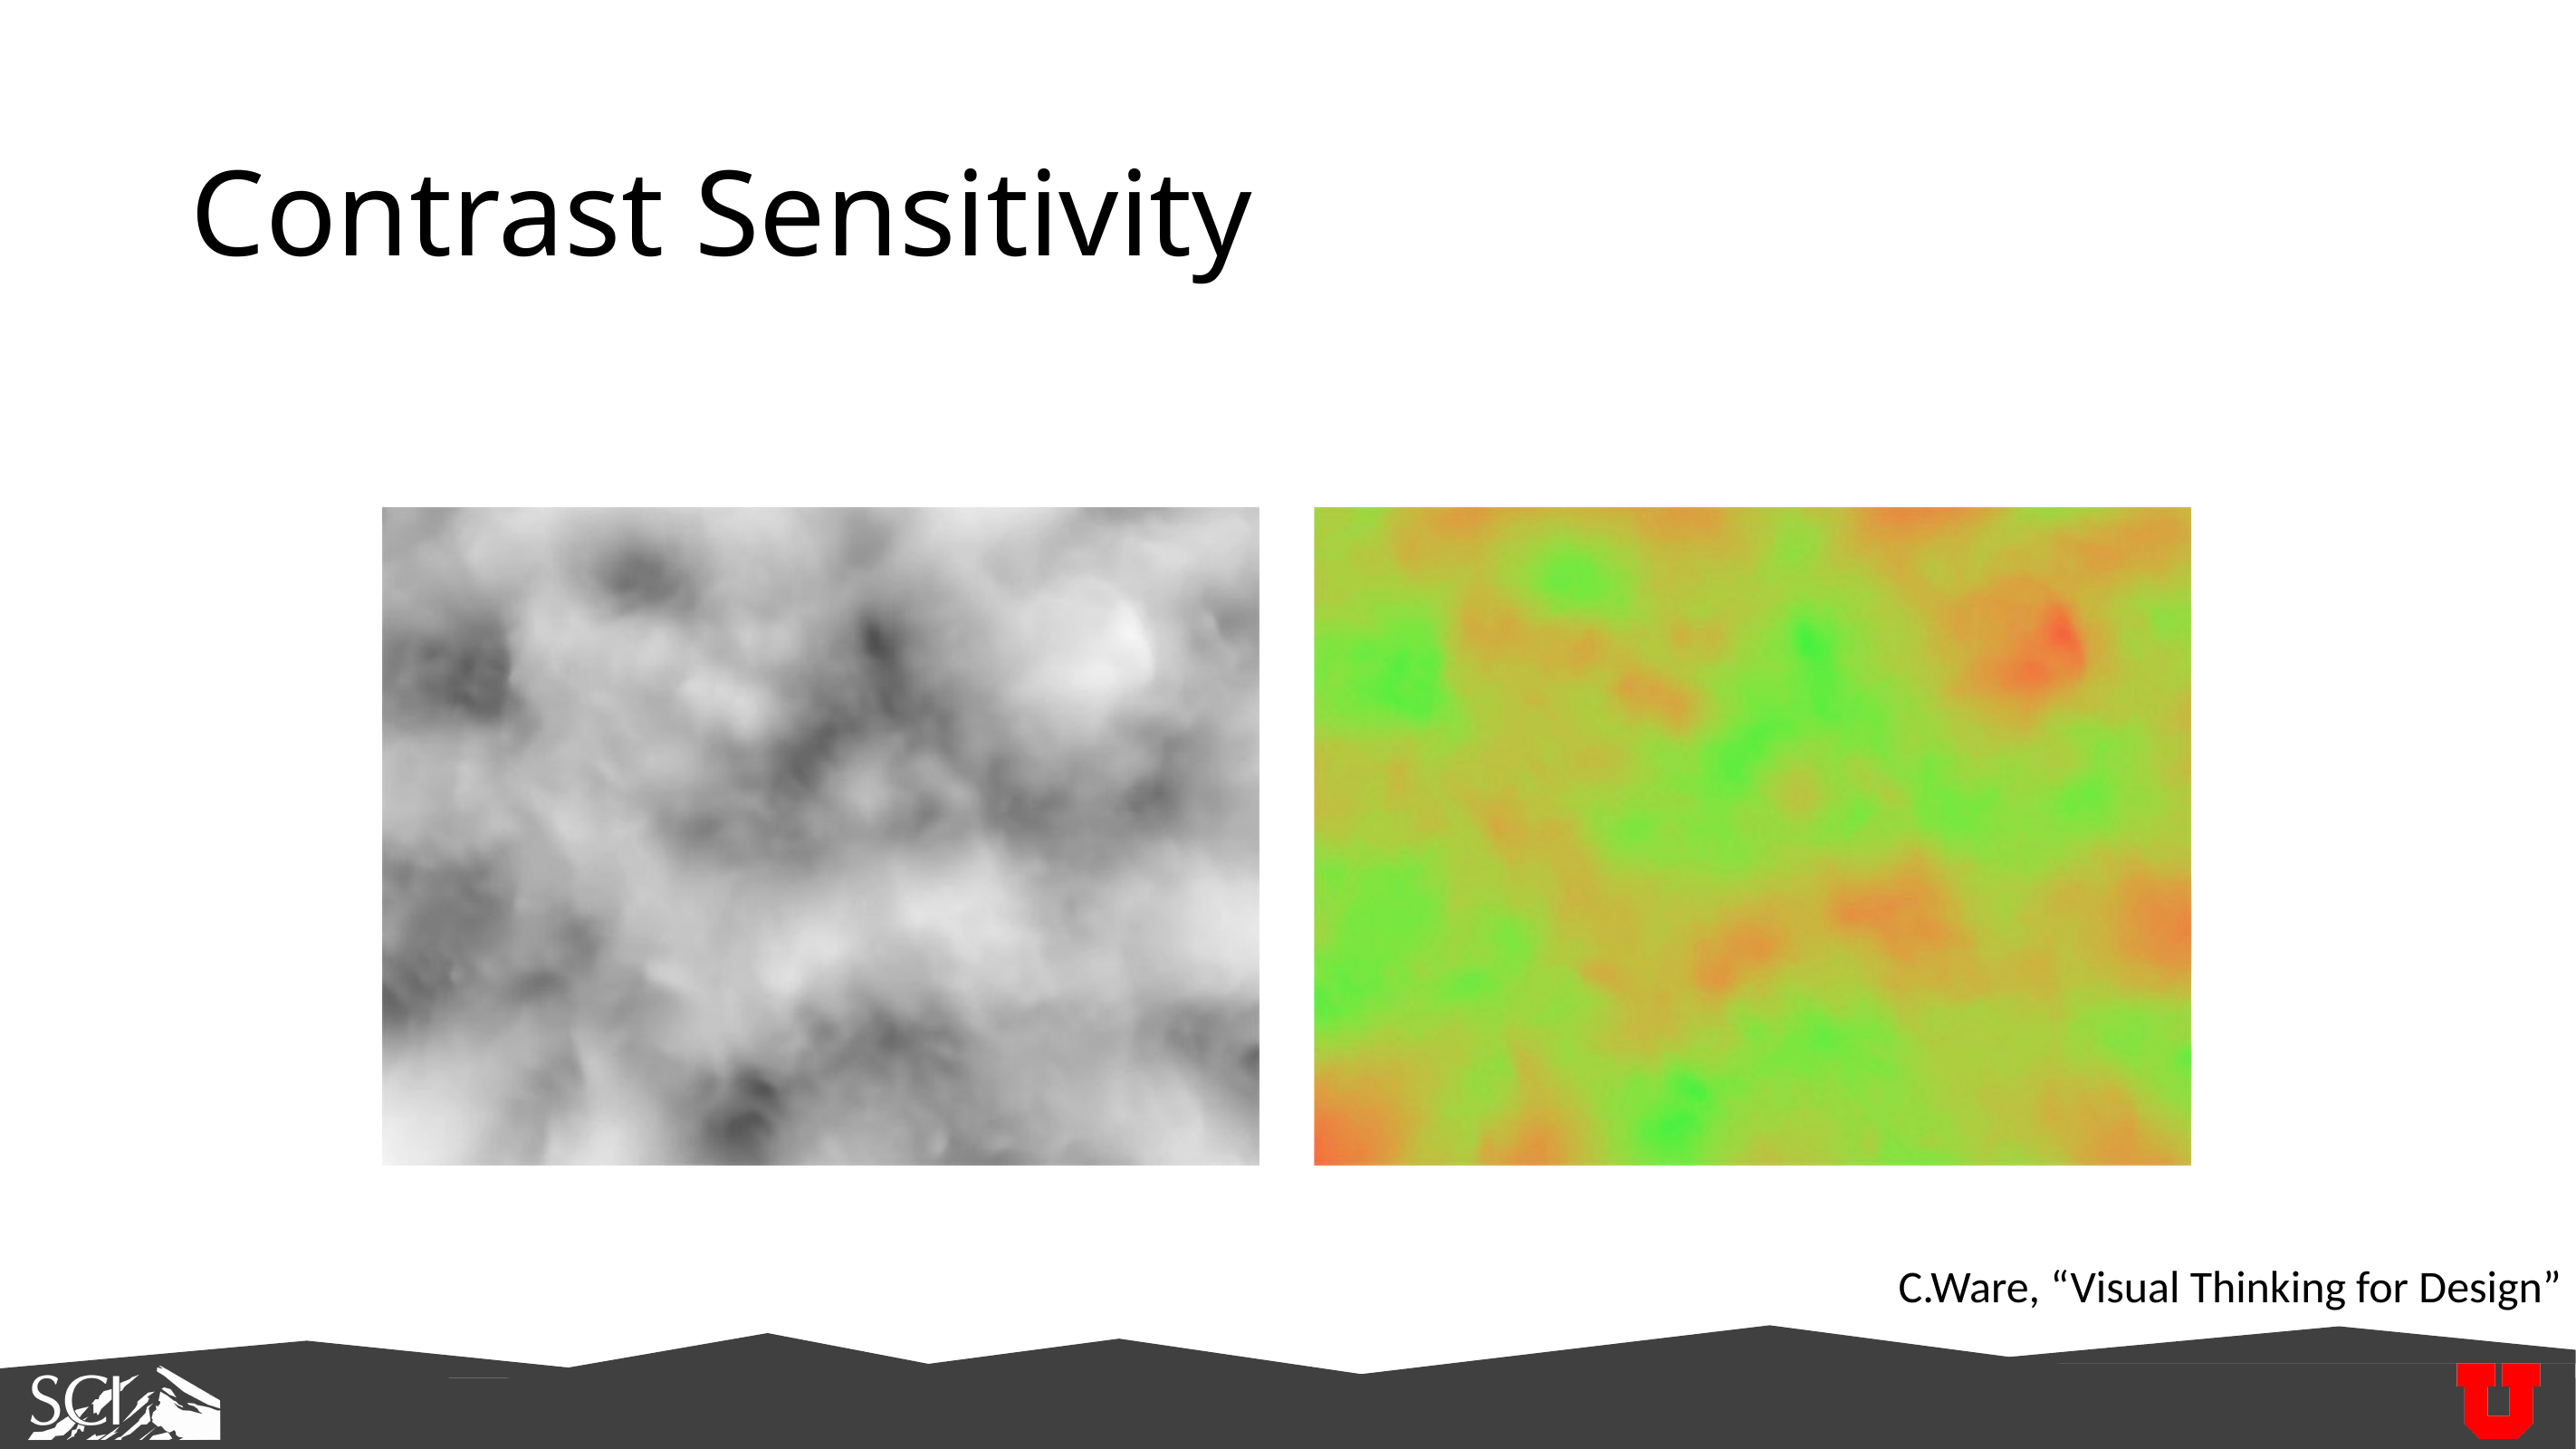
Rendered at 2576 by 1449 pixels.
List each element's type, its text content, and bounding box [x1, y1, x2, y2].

text_box [1314, 507, 2192, 1166]
picture [2455, 1363, 2542, 1442]
list C.Ware, “Visual Thinking for Design” [1217, 1256, 2576, 1325]
text_box [382, 507, 1259, 1166]
title Contrast Sensitivity [177, 77, 2399, 358]
picture [27, 1363, 222, 1442]
